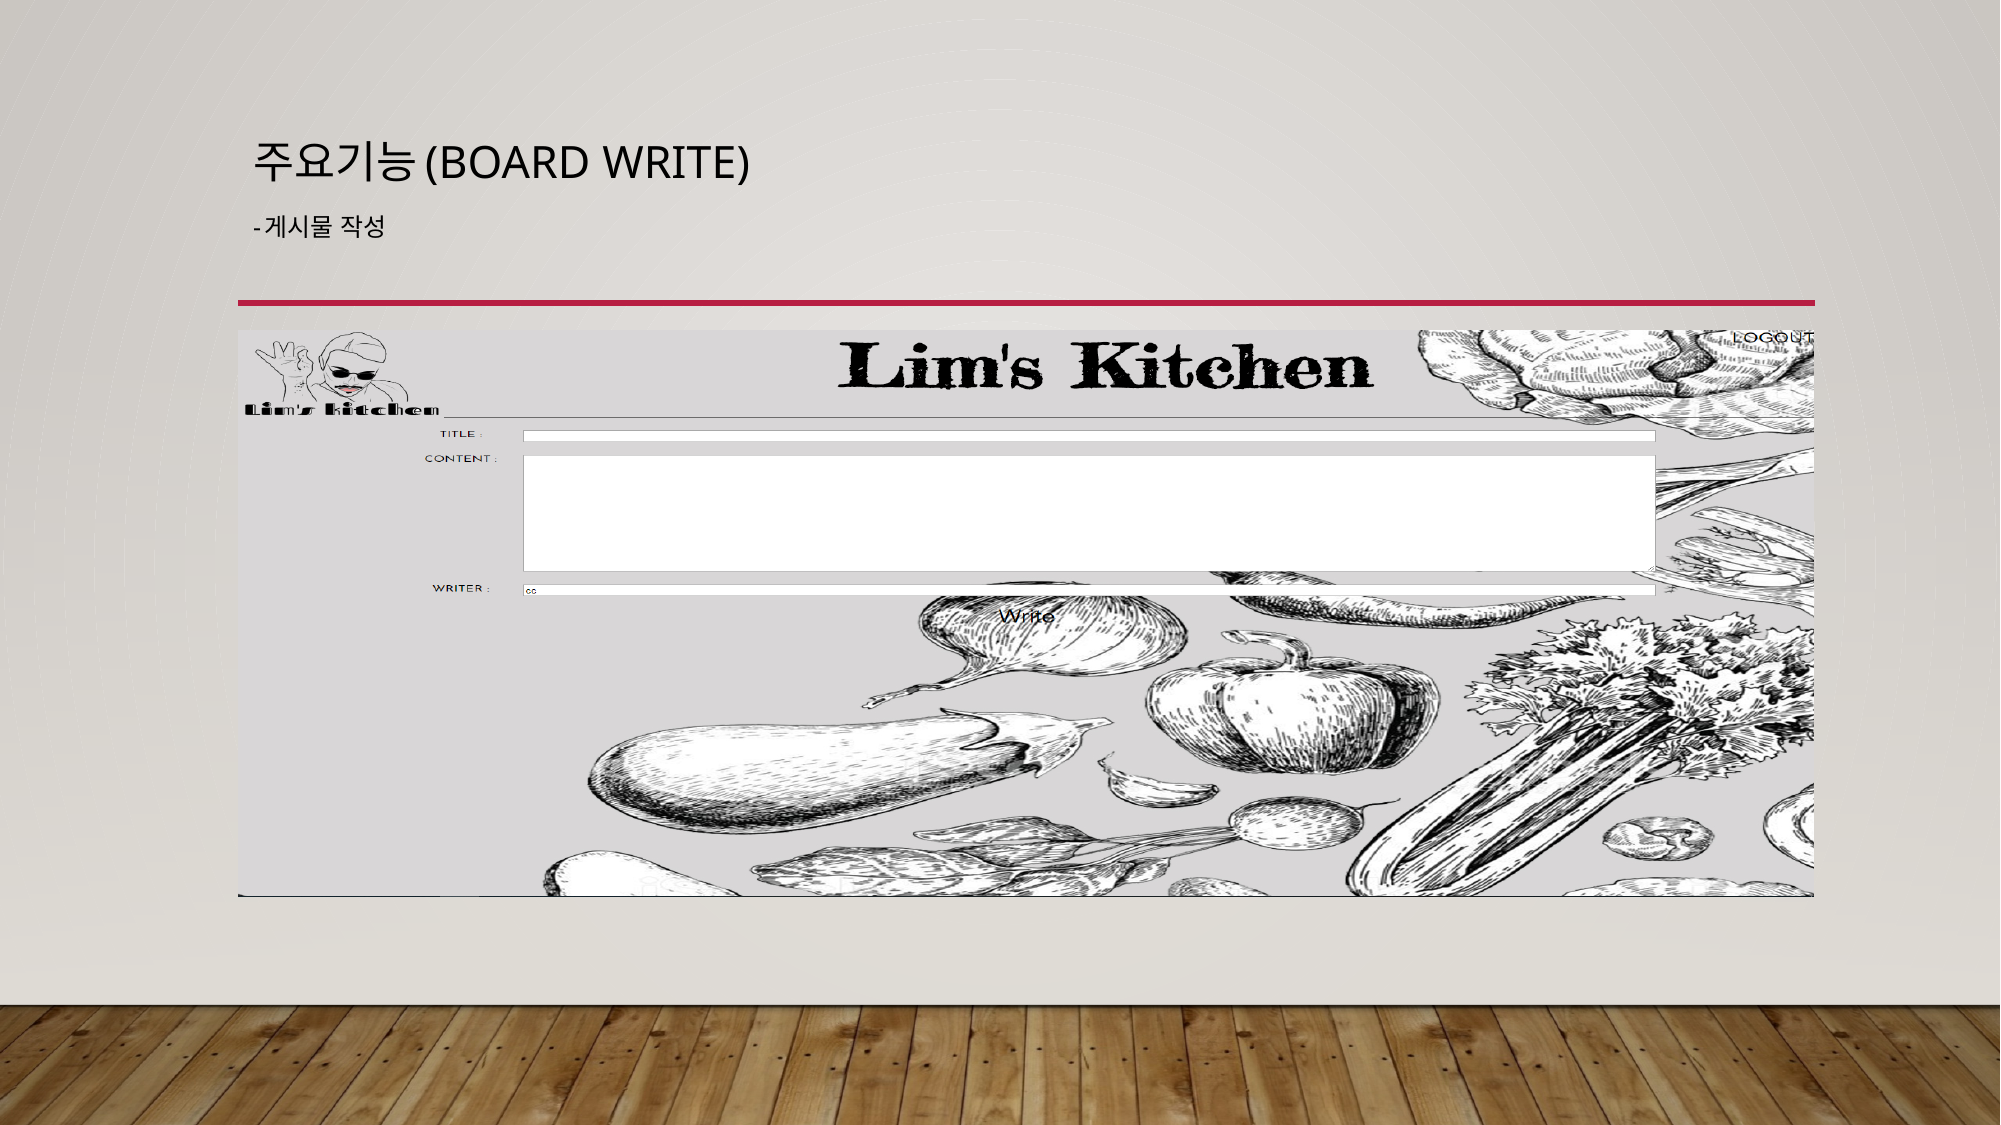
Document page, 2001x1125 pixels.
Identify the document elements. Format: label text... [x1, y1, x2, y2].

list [237, 330, 1814, 897]
title 주요기능(board write) -게시물 작성 [238, 131, 1814, 305]
picture [0, 1005, 2000, 1125]
